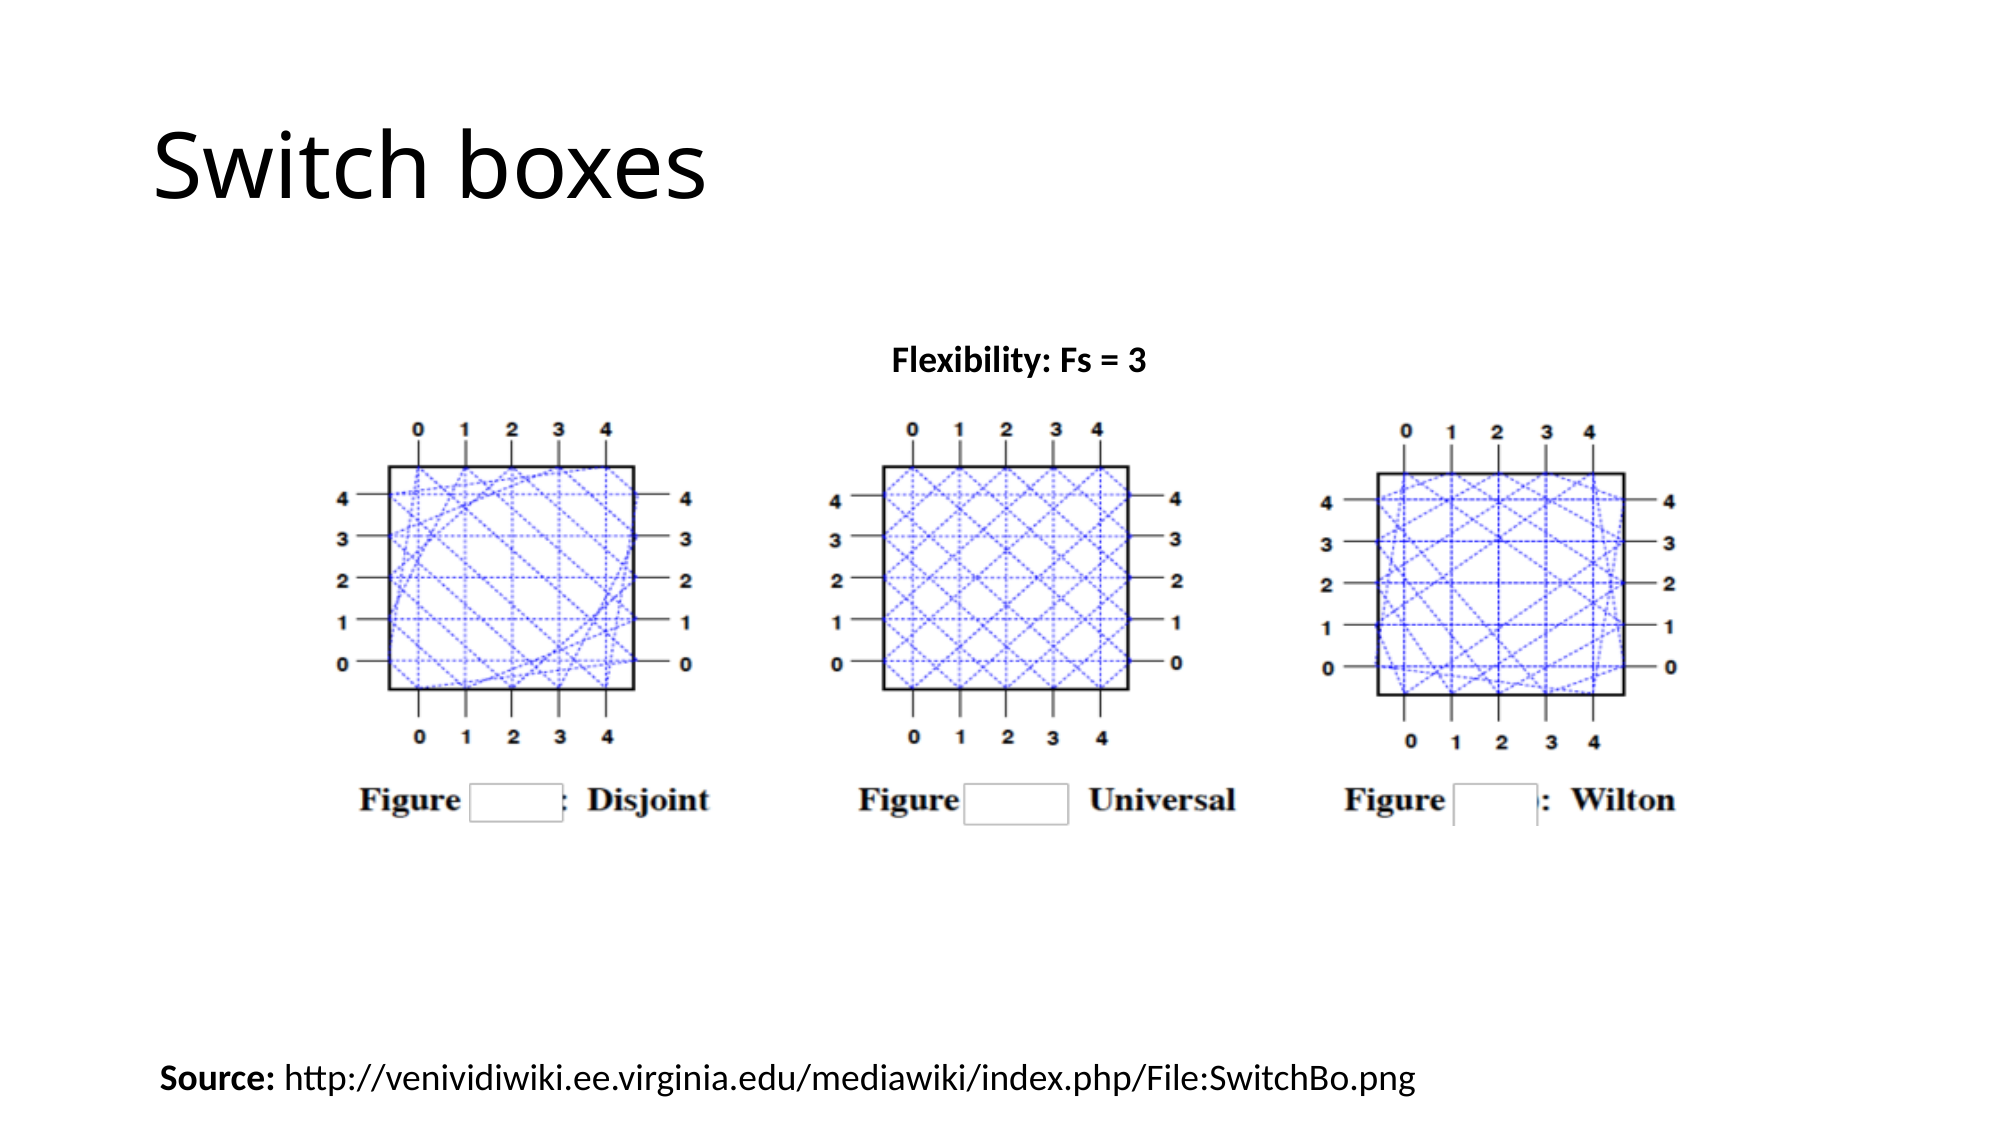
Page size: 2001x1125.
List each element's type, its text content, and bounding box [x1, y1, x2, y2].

title Switch boxes [137, 59, 1863, 278]
text_box Flexibility: Fs = 3 [877, 327, 1162, 385]
picture [286, 385, 1714, 826]
text_box Source: http://venividiwiki.ee.virginia.edu/mediawiki/index.php/File:SwitchBo.png [145, 1045, 1432, 1106]
